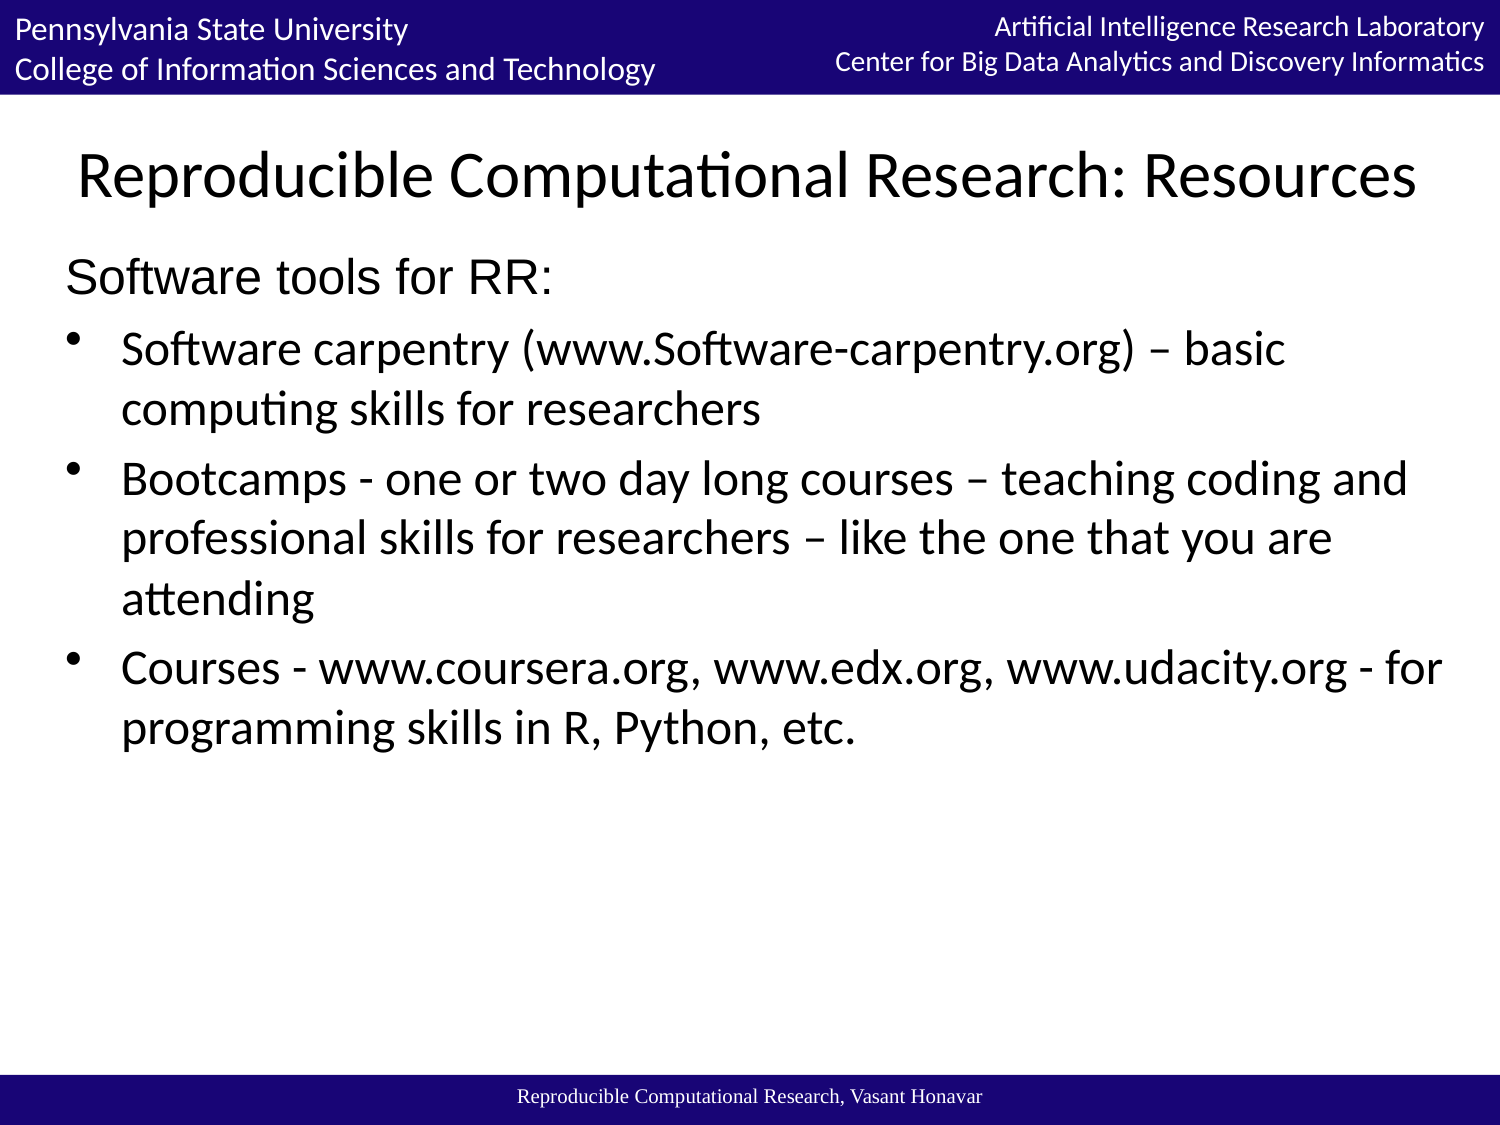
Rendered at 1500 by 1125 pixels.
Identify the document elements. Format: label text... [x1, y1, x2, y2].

list Software tools for RR: Software carpentry (www.Software-carpentry.org) – basic computing skills for researchers Bootcamps - one or two day long courses – teaching coding and professional skills for researchers – like the one that you are attending Courses - www.coursera.org, www.edx.org, www.udacity.org - for programming skills in R, Python, etc. [49, 237, 1463, 1051]
footer Reproducible Computational Research, Vasant Honavar [0, 1074, 1500, 1125]
title Reproducible Computational Research: Resources [24, 101, 1472, 240]
